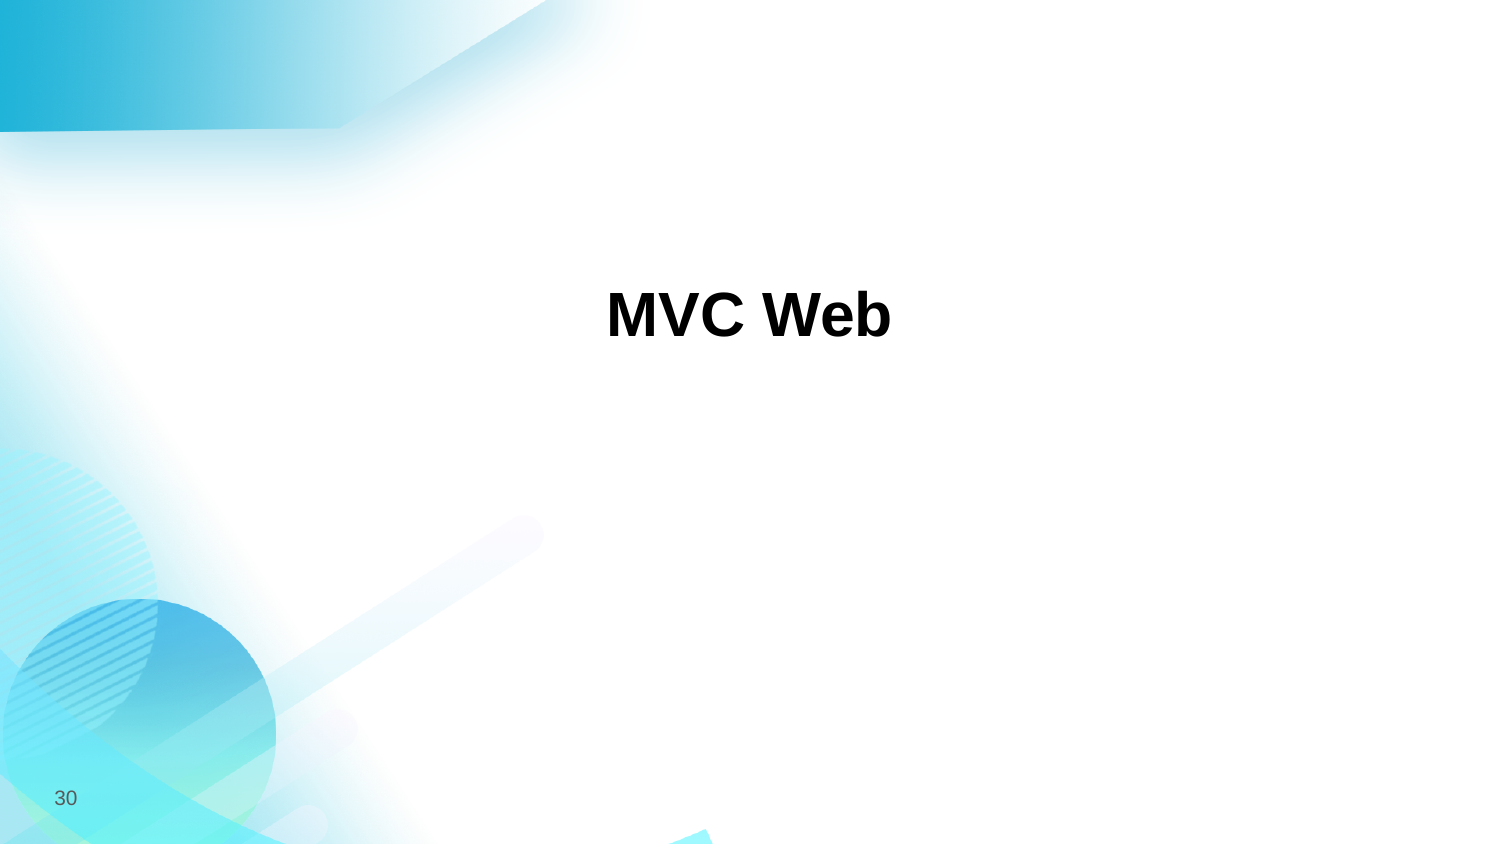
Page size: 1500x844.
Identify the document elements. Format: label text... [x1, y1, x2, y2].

title MVC Web [51, 248, 1449, 342]
slide_number 30 [2, 764, 93, 830]
picture [0, 0, 1500, 844]
